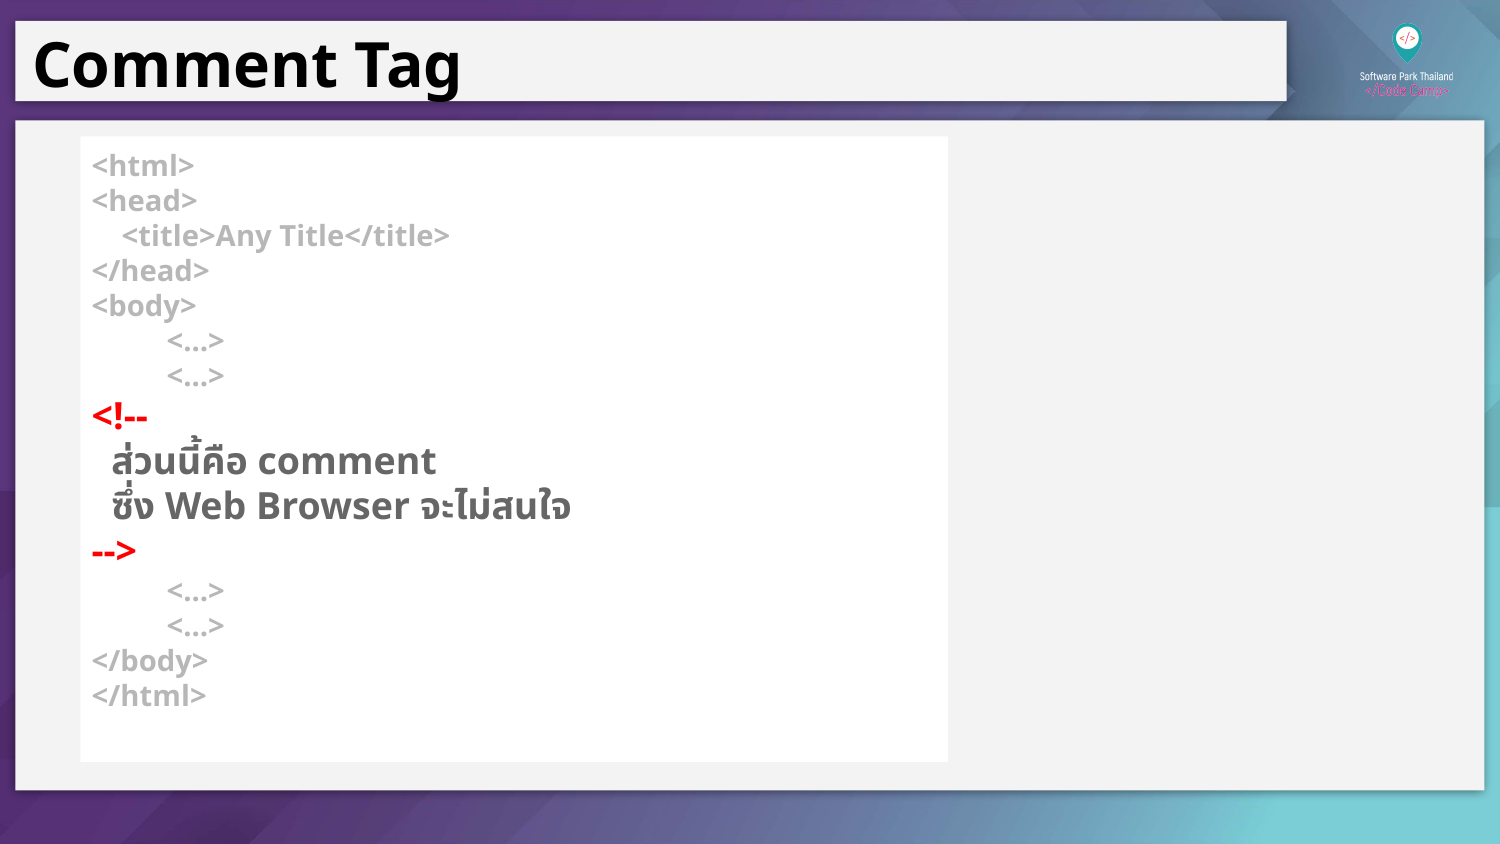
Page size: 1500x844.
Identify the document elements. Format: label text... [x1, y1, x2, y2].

picture [0, 0, 1500, 844]
text_box Comment Tag [21, 18, 1435, 116]
text_box <html> <head> <title>Any Title</title> </head> <body> <...> <...> <!-- ส่วนนี้คือ comment ซึ่ง Web Browser จะไม่สนใจ --> <...> <...> </body> </html> [80, 136, 949, 762]
